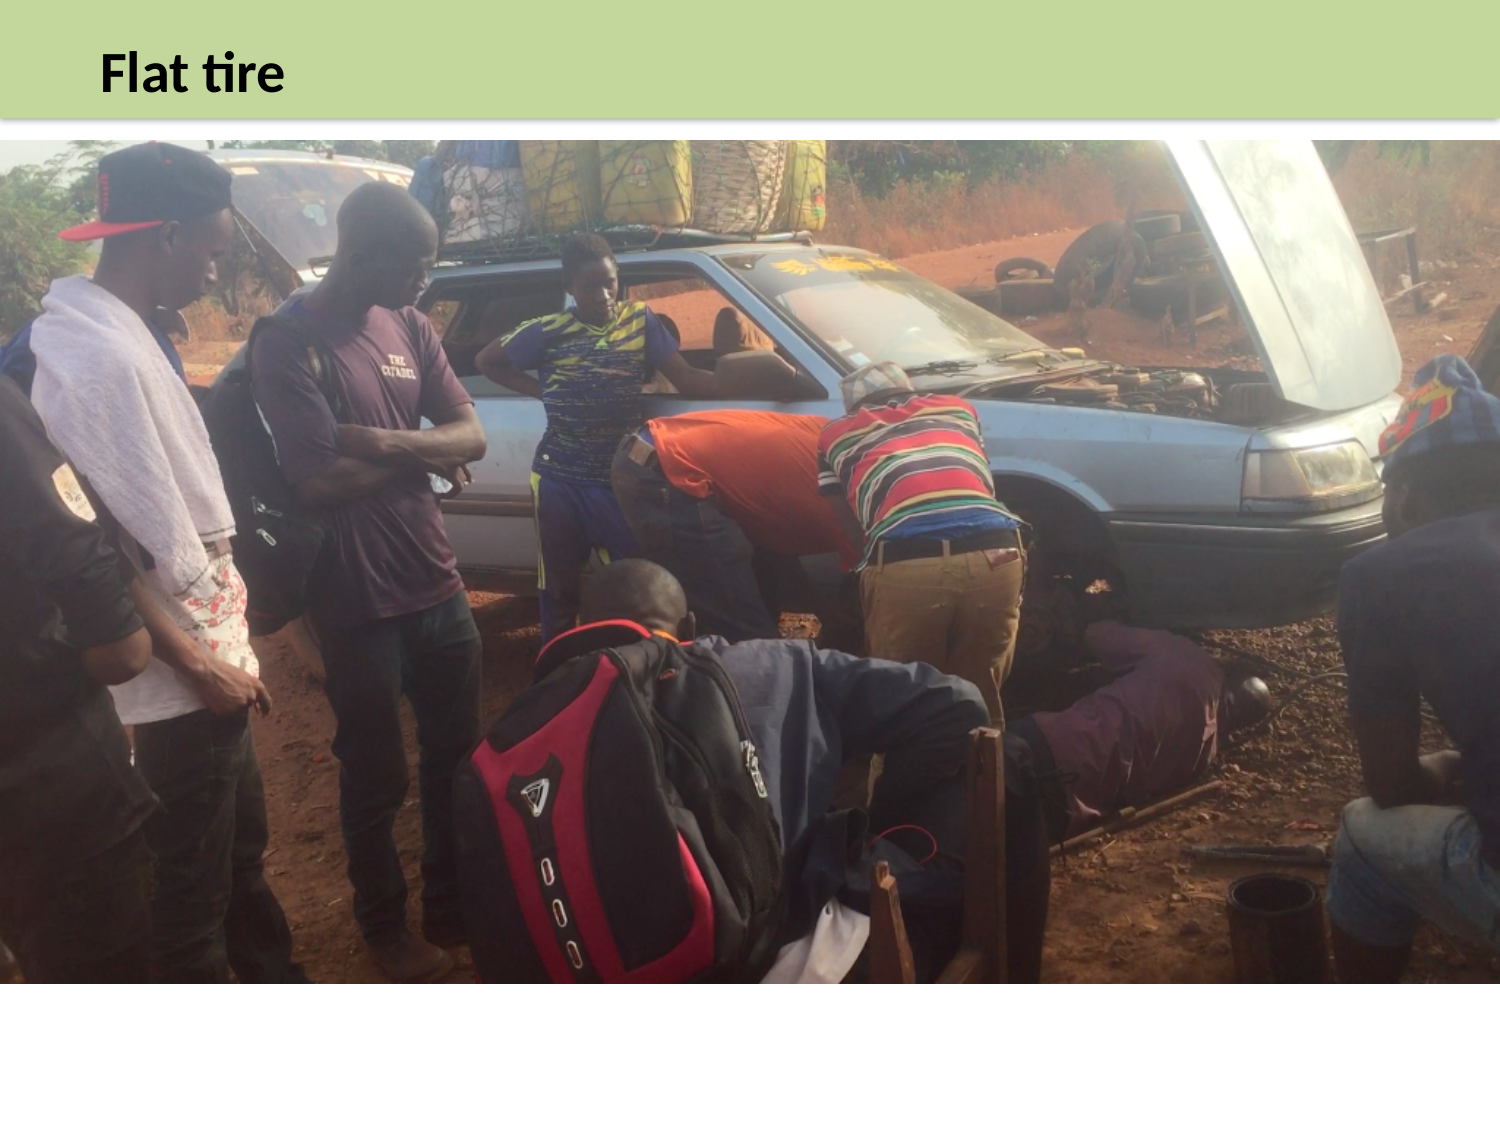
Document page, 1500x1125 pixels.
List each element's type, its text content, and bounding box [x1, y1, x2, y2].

picture [0, 140, 1500, 985]
text_box Flat tire [85, 26, 315, 112]
text_box [0, 0, 1500, 122]
